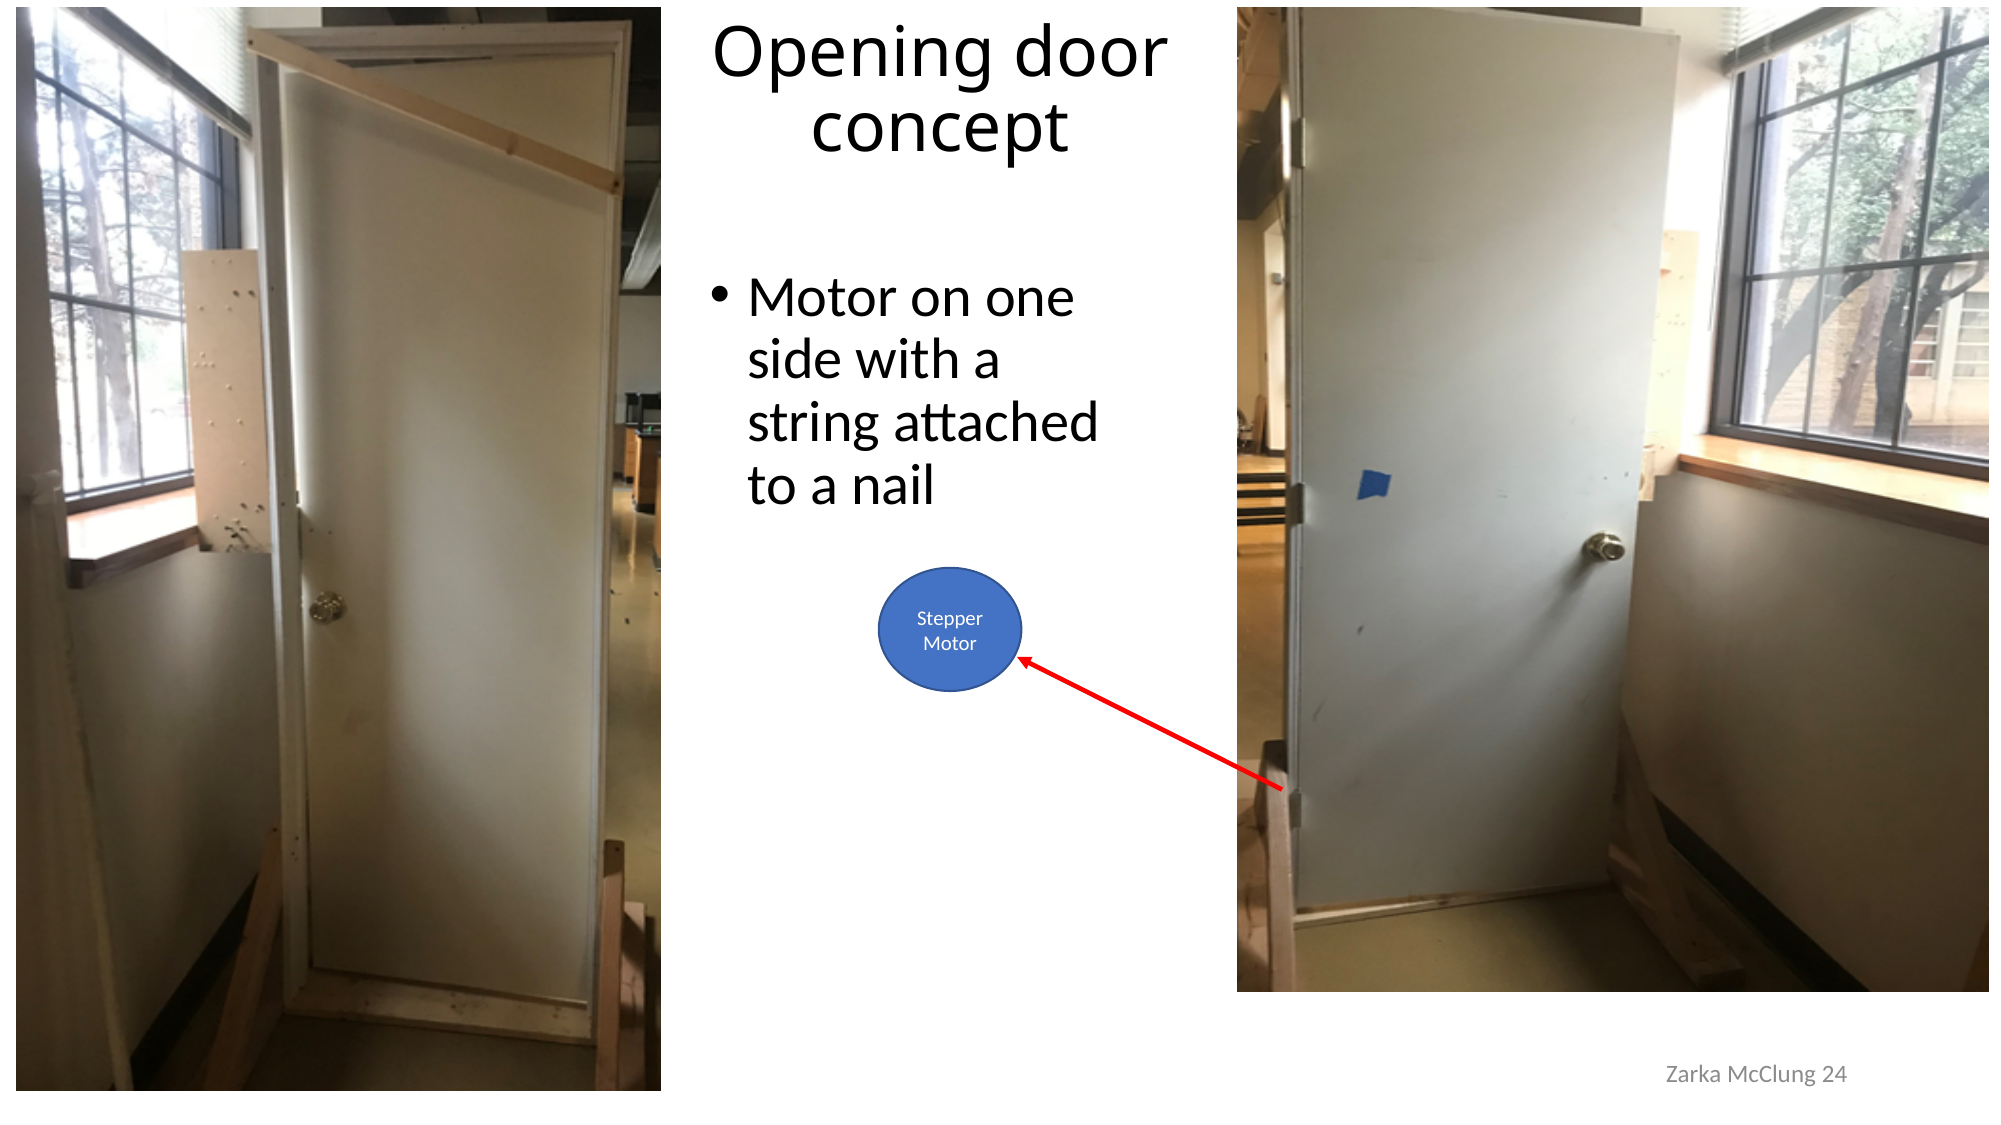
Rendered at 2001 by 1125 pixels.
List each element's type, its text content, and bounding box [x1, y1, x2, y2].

list Motor on one side with a string attached to a nail [694, 258, 1163, 579]
picture [16, 7, 661, 1092]
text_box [1016, 656, 1283, 790]
text_box Stepper Motor [877, 566, 1023, 693]
slide_number Zarka McClung 24 [1412, 1042, 1863, 1103]
title Opening door concept [661, 7, 1221, 176]
picture [1237, 7, 1989, 992]
